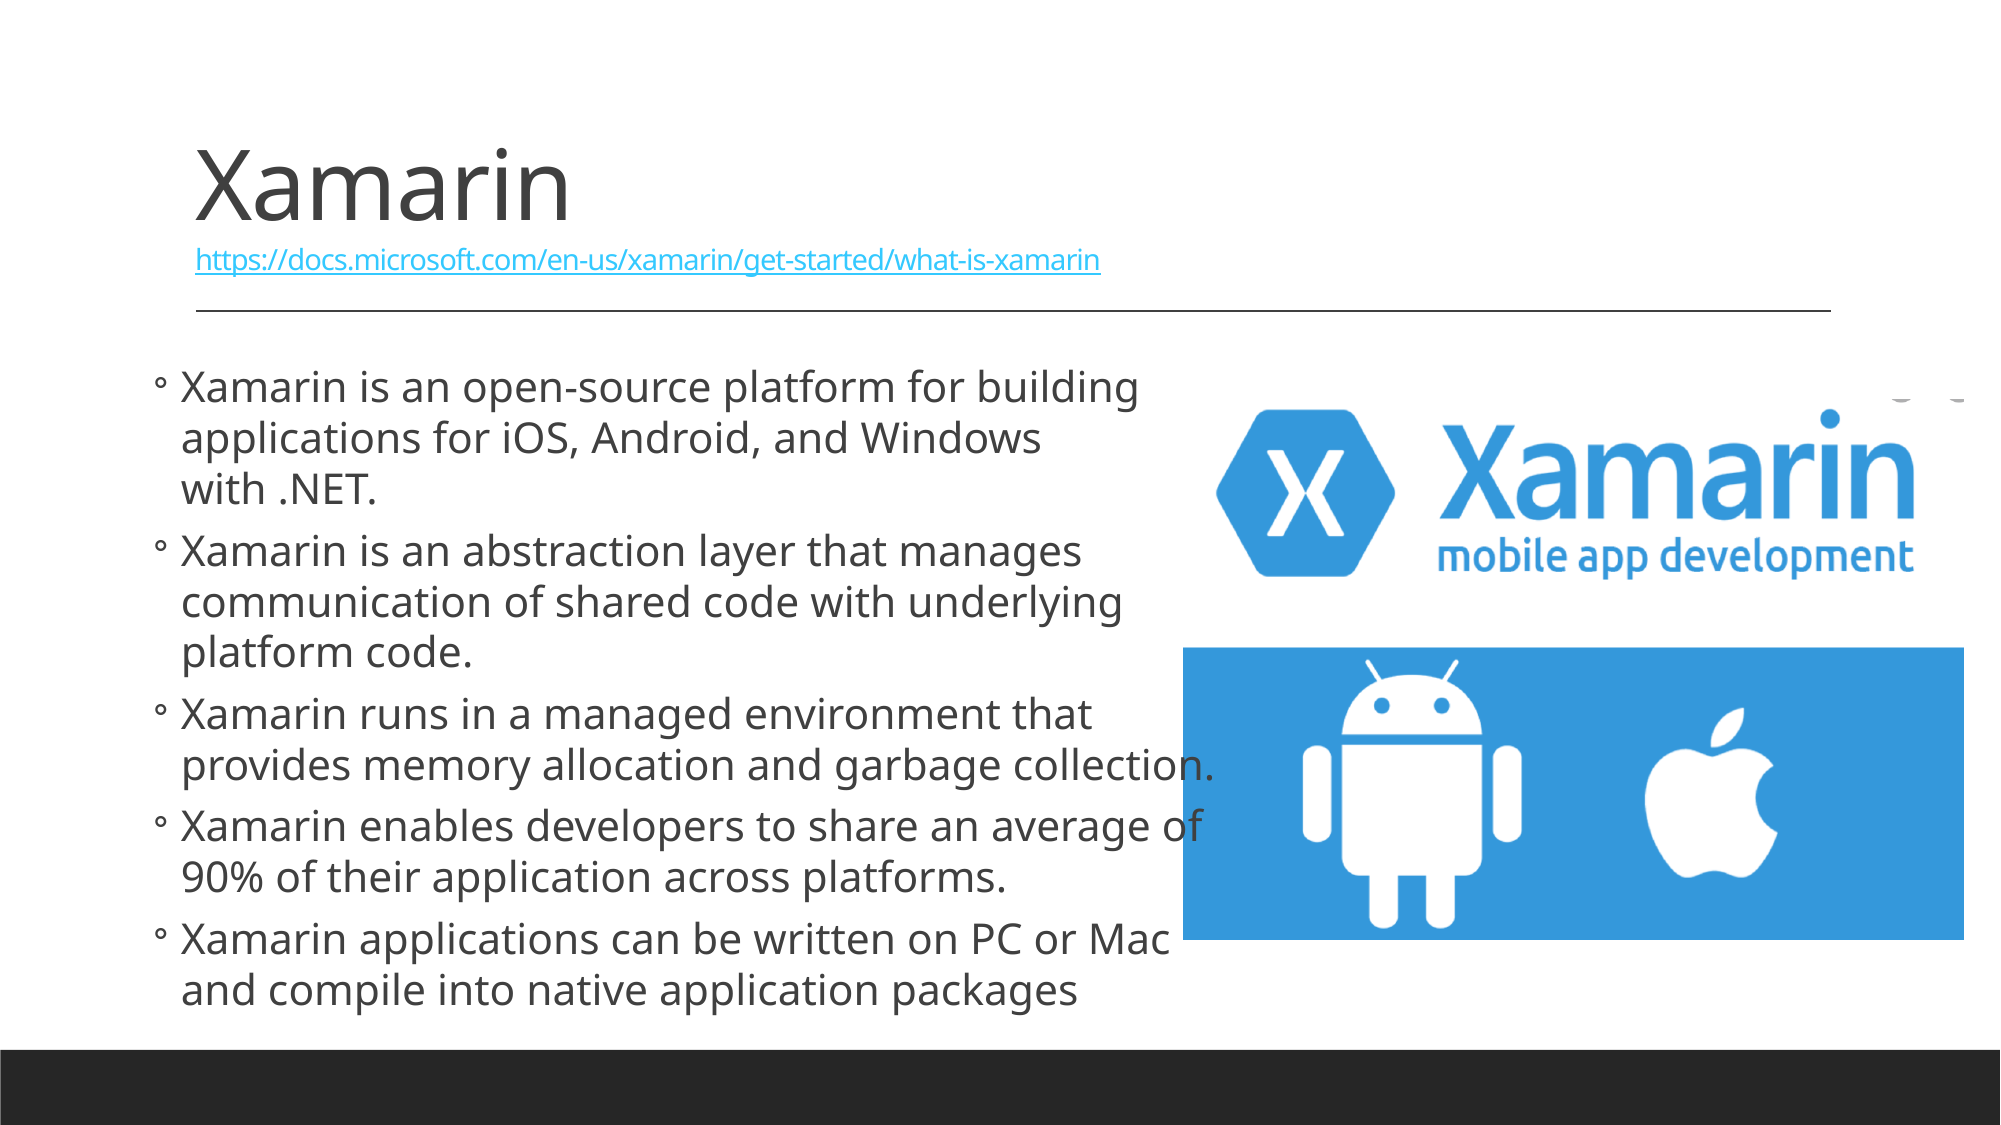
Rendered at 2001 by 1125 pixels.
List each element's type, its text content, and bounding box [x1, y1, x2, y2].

title Xamarin https://docs.microsoft.com/en-us/xamarin/get-started/what-is-xamarin [179, 47, 1830, 285]
list Xamarin is an open-source platform for building applications for iOS, Android, and Windows with .NET. Xamarin is an abstraction layer that manages communication of shared code with underlying platform code. Xamarin runs in a managed environment that provides memory allocation and garbage collection. Xamarin enables developers to share an average of 90% of their application across platforms. Xamarin applications can be written on PC or Mac and compile into native application packages [123, 323, 1218, 1050]
picture [1182, 398, 1965, 940]
